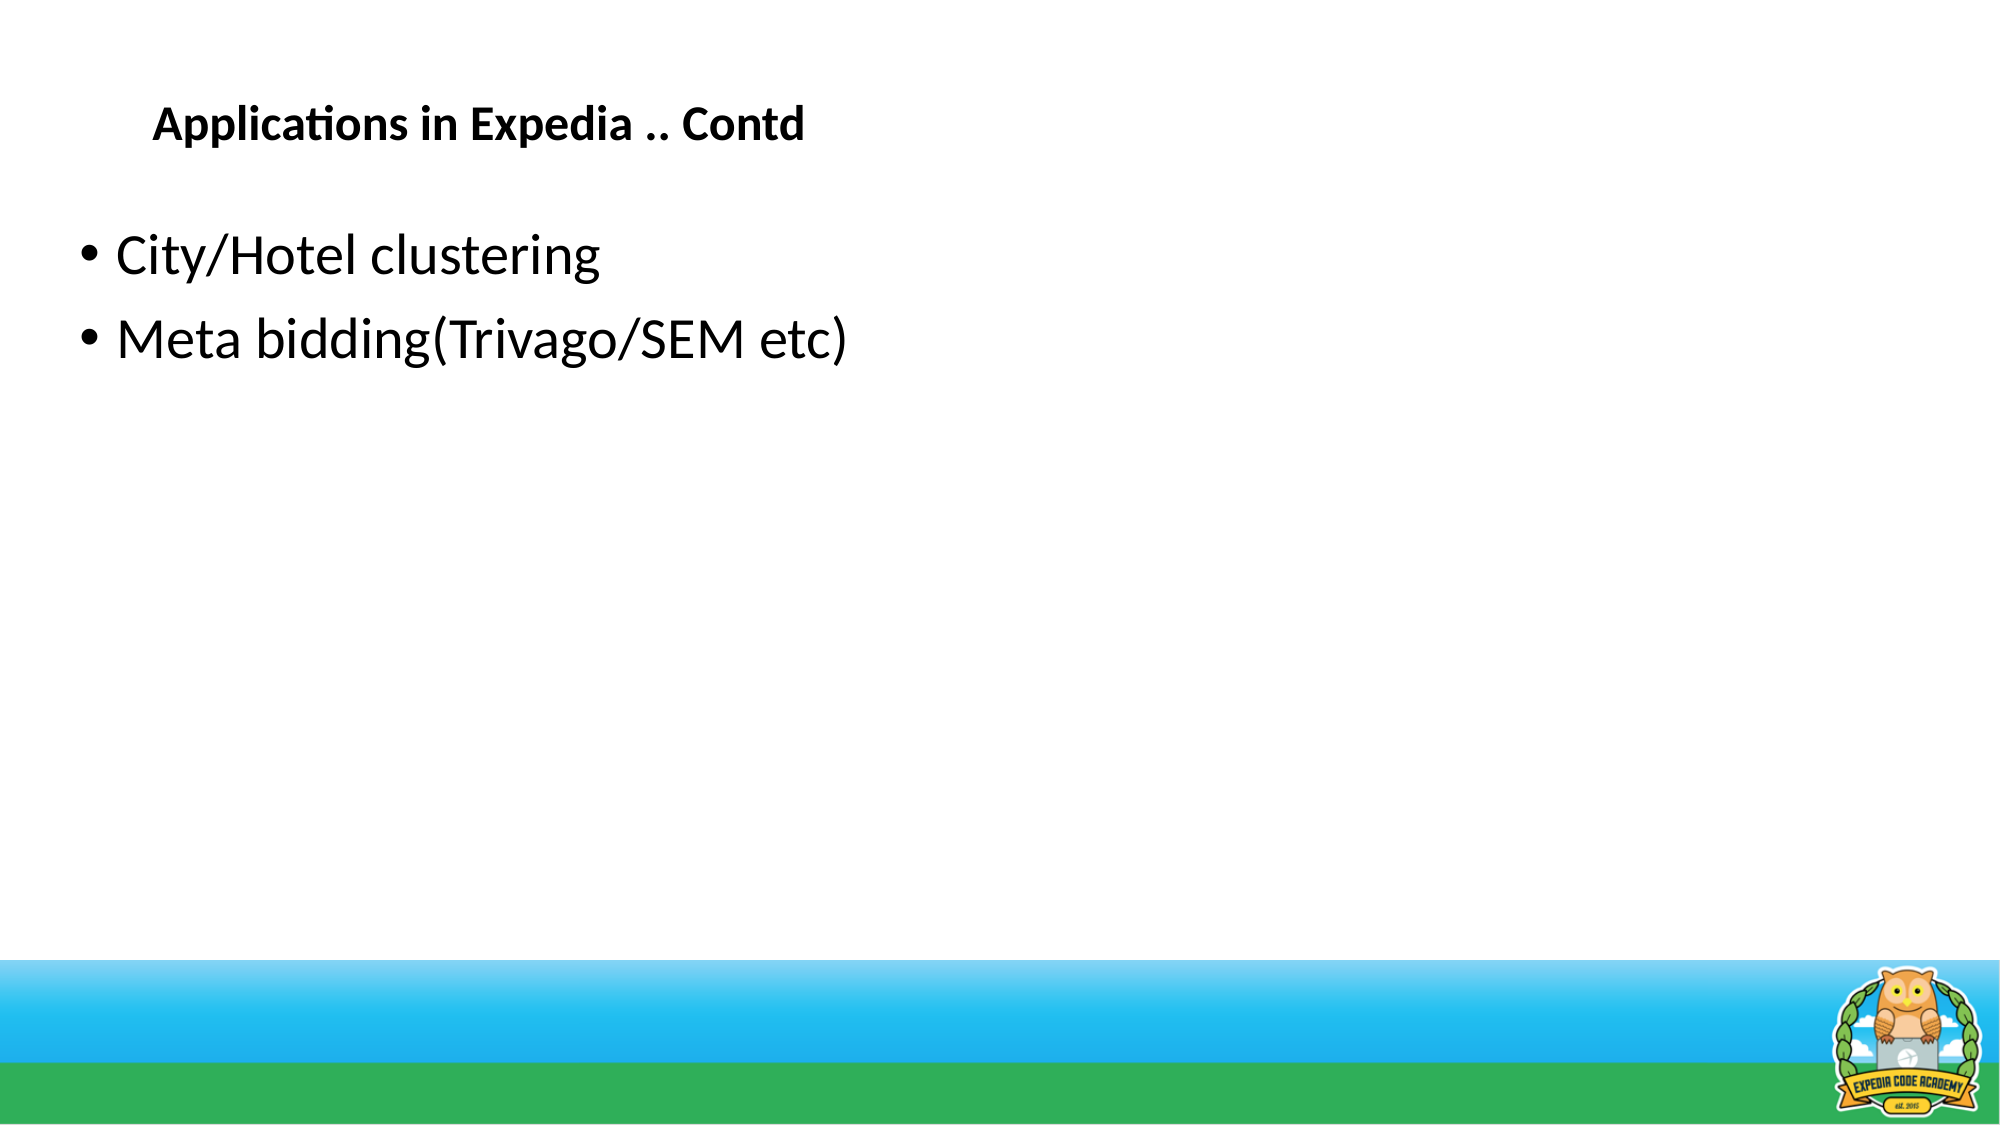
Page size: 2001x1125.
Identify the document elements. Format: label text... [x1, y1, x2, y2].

picture [0, 960, 2000, 1125]
list City/Hotel clustering Meta bidding(Trivago/SEM etc) [64, 217, 1846, 960]
title Applications in Expedia .. Contd [137, 59, 1661, 188]
